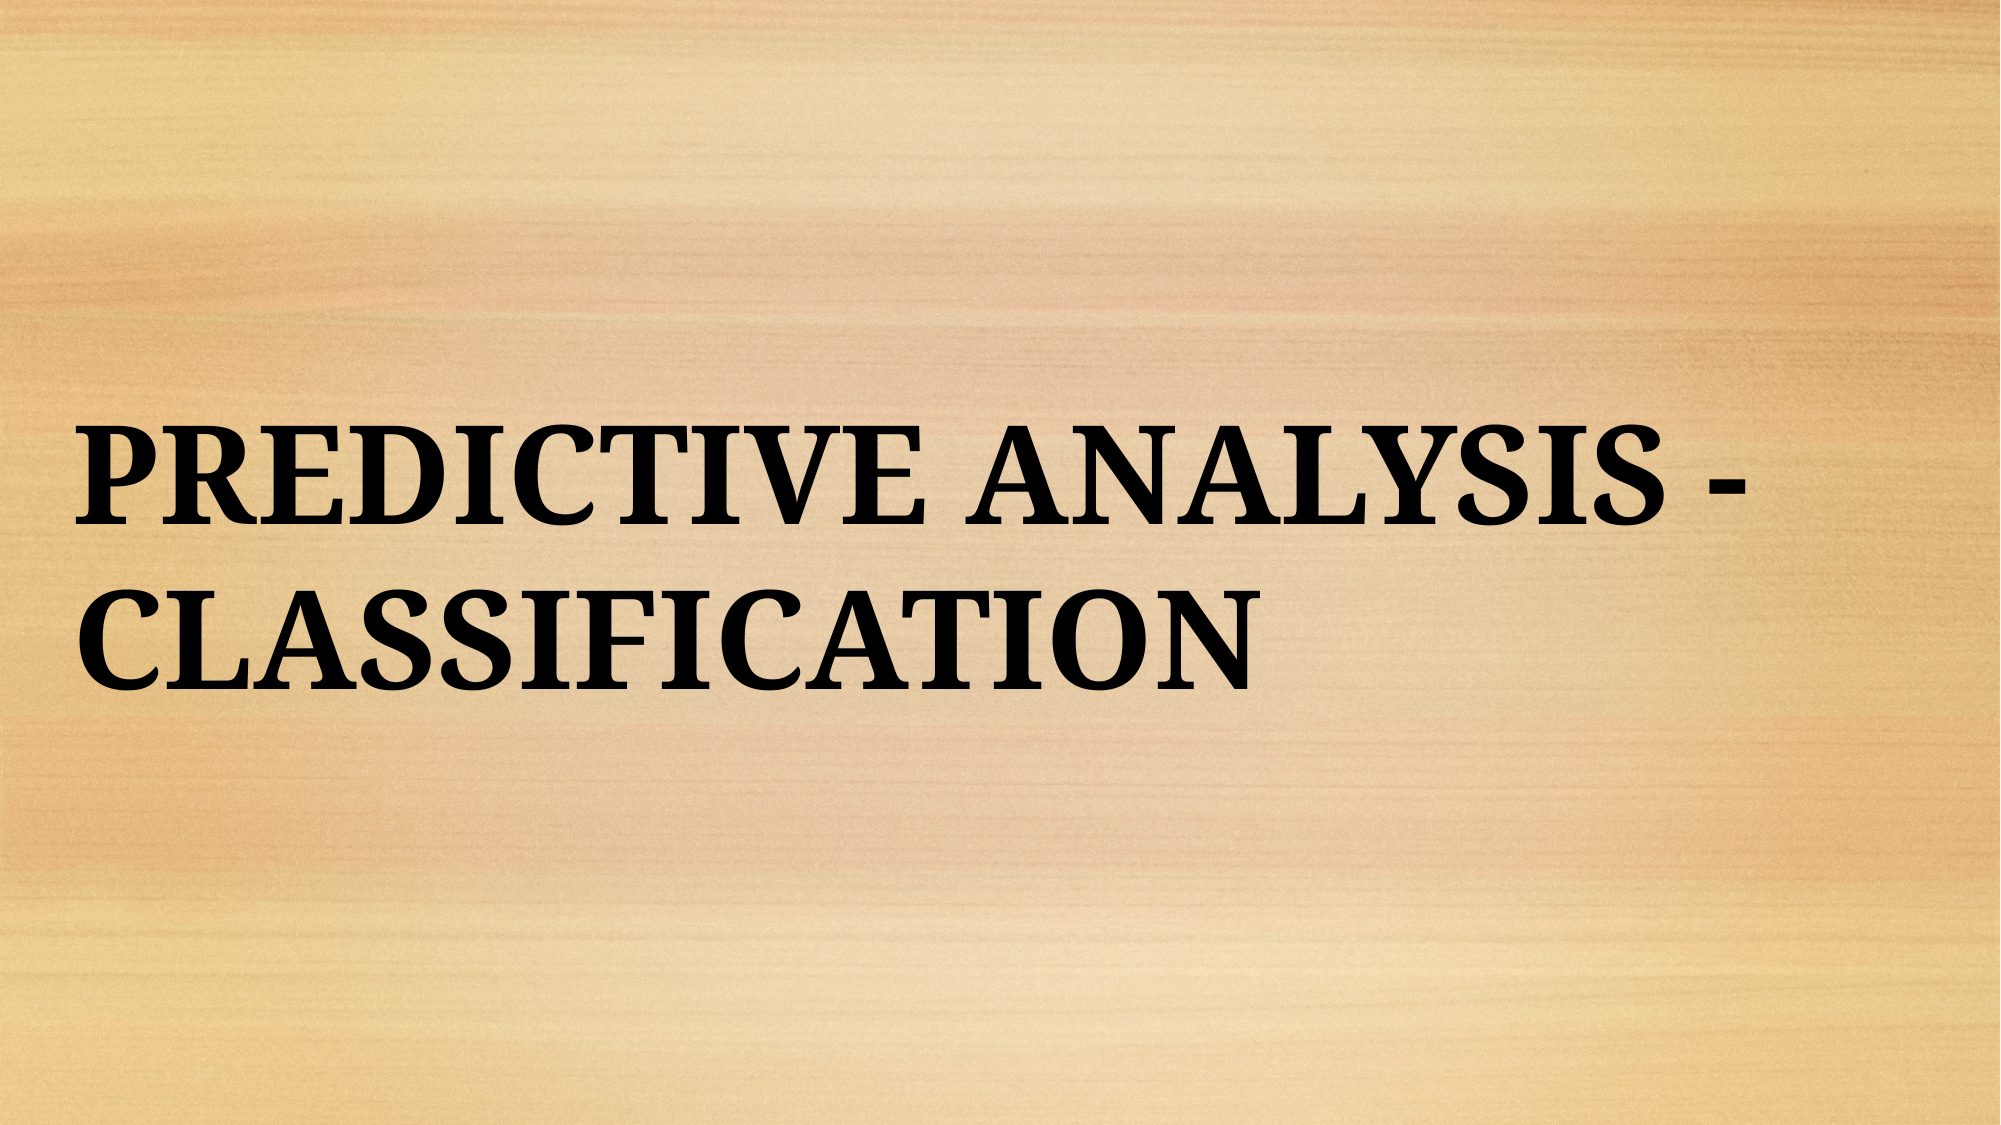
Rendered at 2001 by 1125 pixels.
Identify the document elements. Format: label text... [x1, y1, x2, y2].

picture [0, 0, 2001, 1125]
title PREDICTIVE ANALYSIS - CLASSIFICATION [66, 376, 1935, 717]
